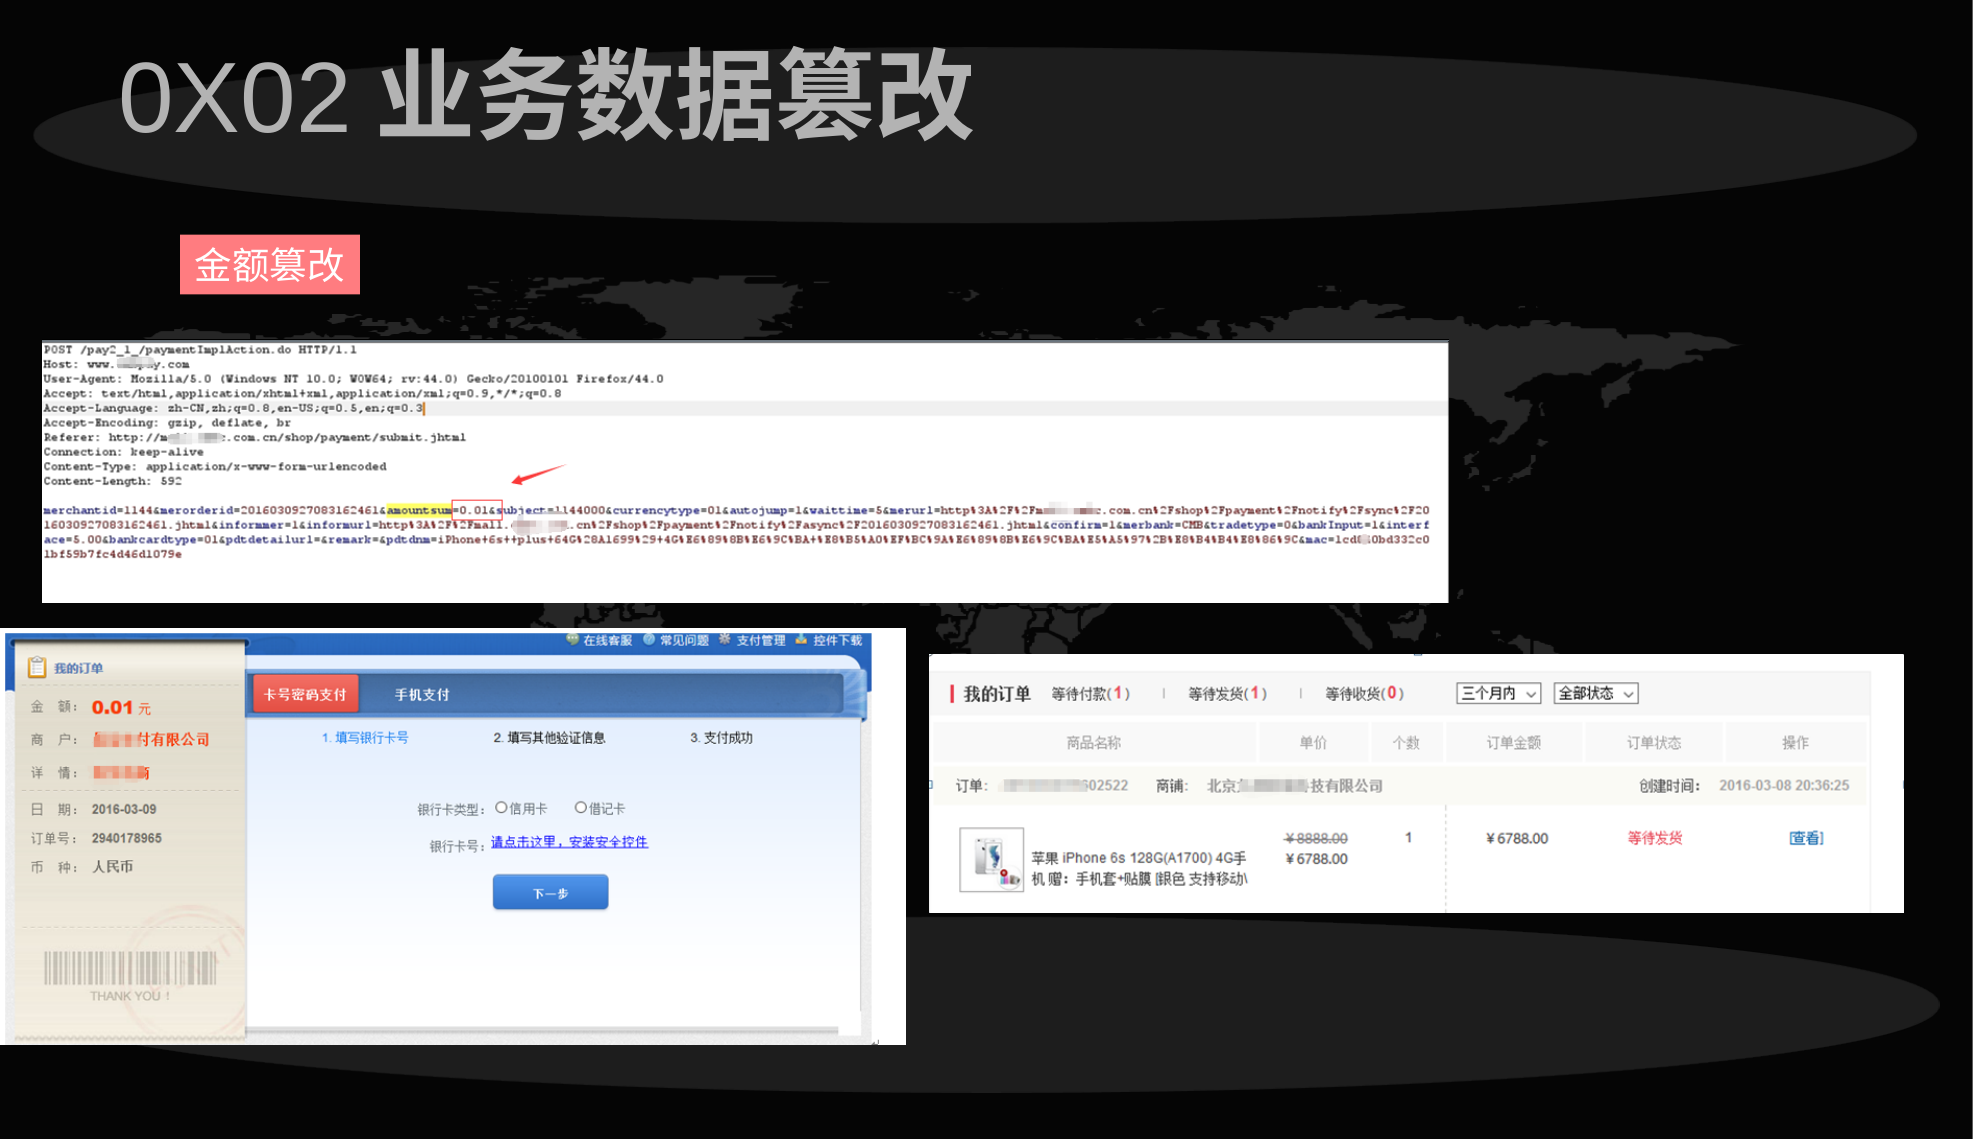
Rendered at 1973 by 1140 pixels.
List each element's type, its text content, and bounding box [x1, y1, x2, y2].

picture [0, 46, 1940, 1093]
text_box 金额篡改 [180, 234, 360, 295]
text_box 0X02业务数据篡改 [98, 45, 1874, 140]
